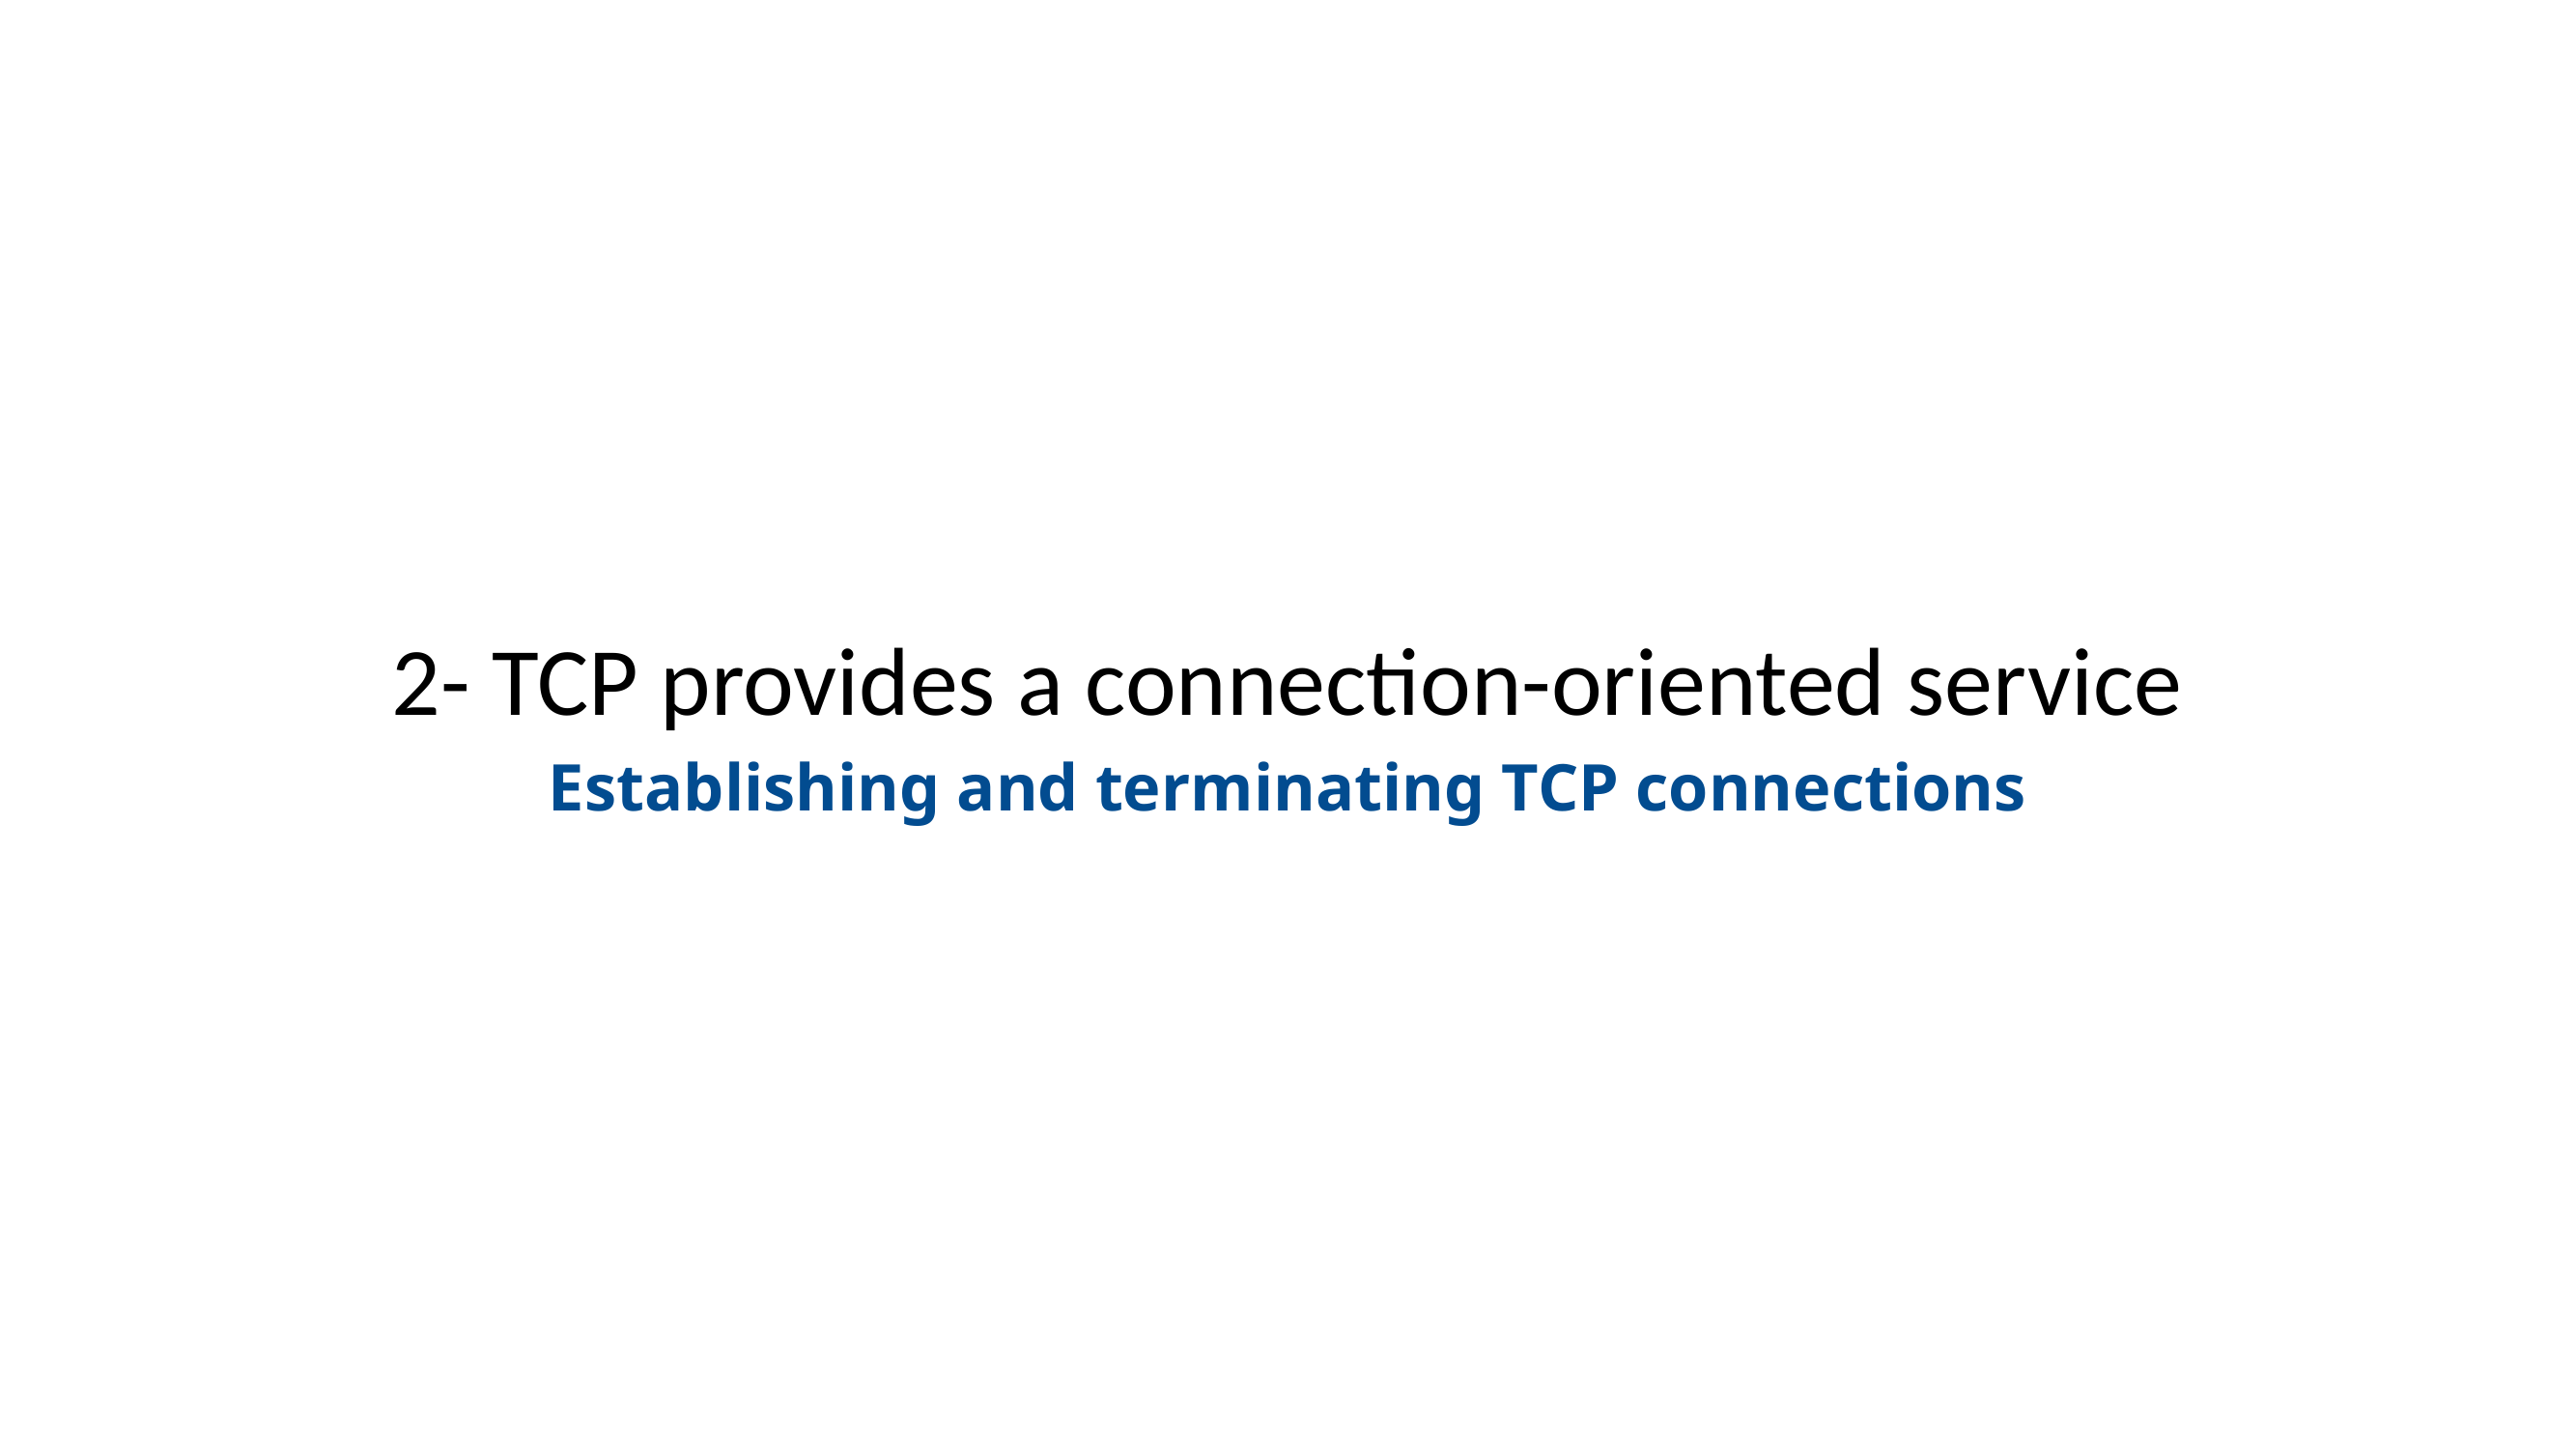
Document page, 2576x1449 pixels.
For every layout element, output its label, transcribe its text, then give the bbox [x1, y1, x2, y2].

title 2- TCP provides a connection-oriented service [250, 242, 2325, 735]
list Establishing and terminating TCP connections [250, 746, 2325, 915]
